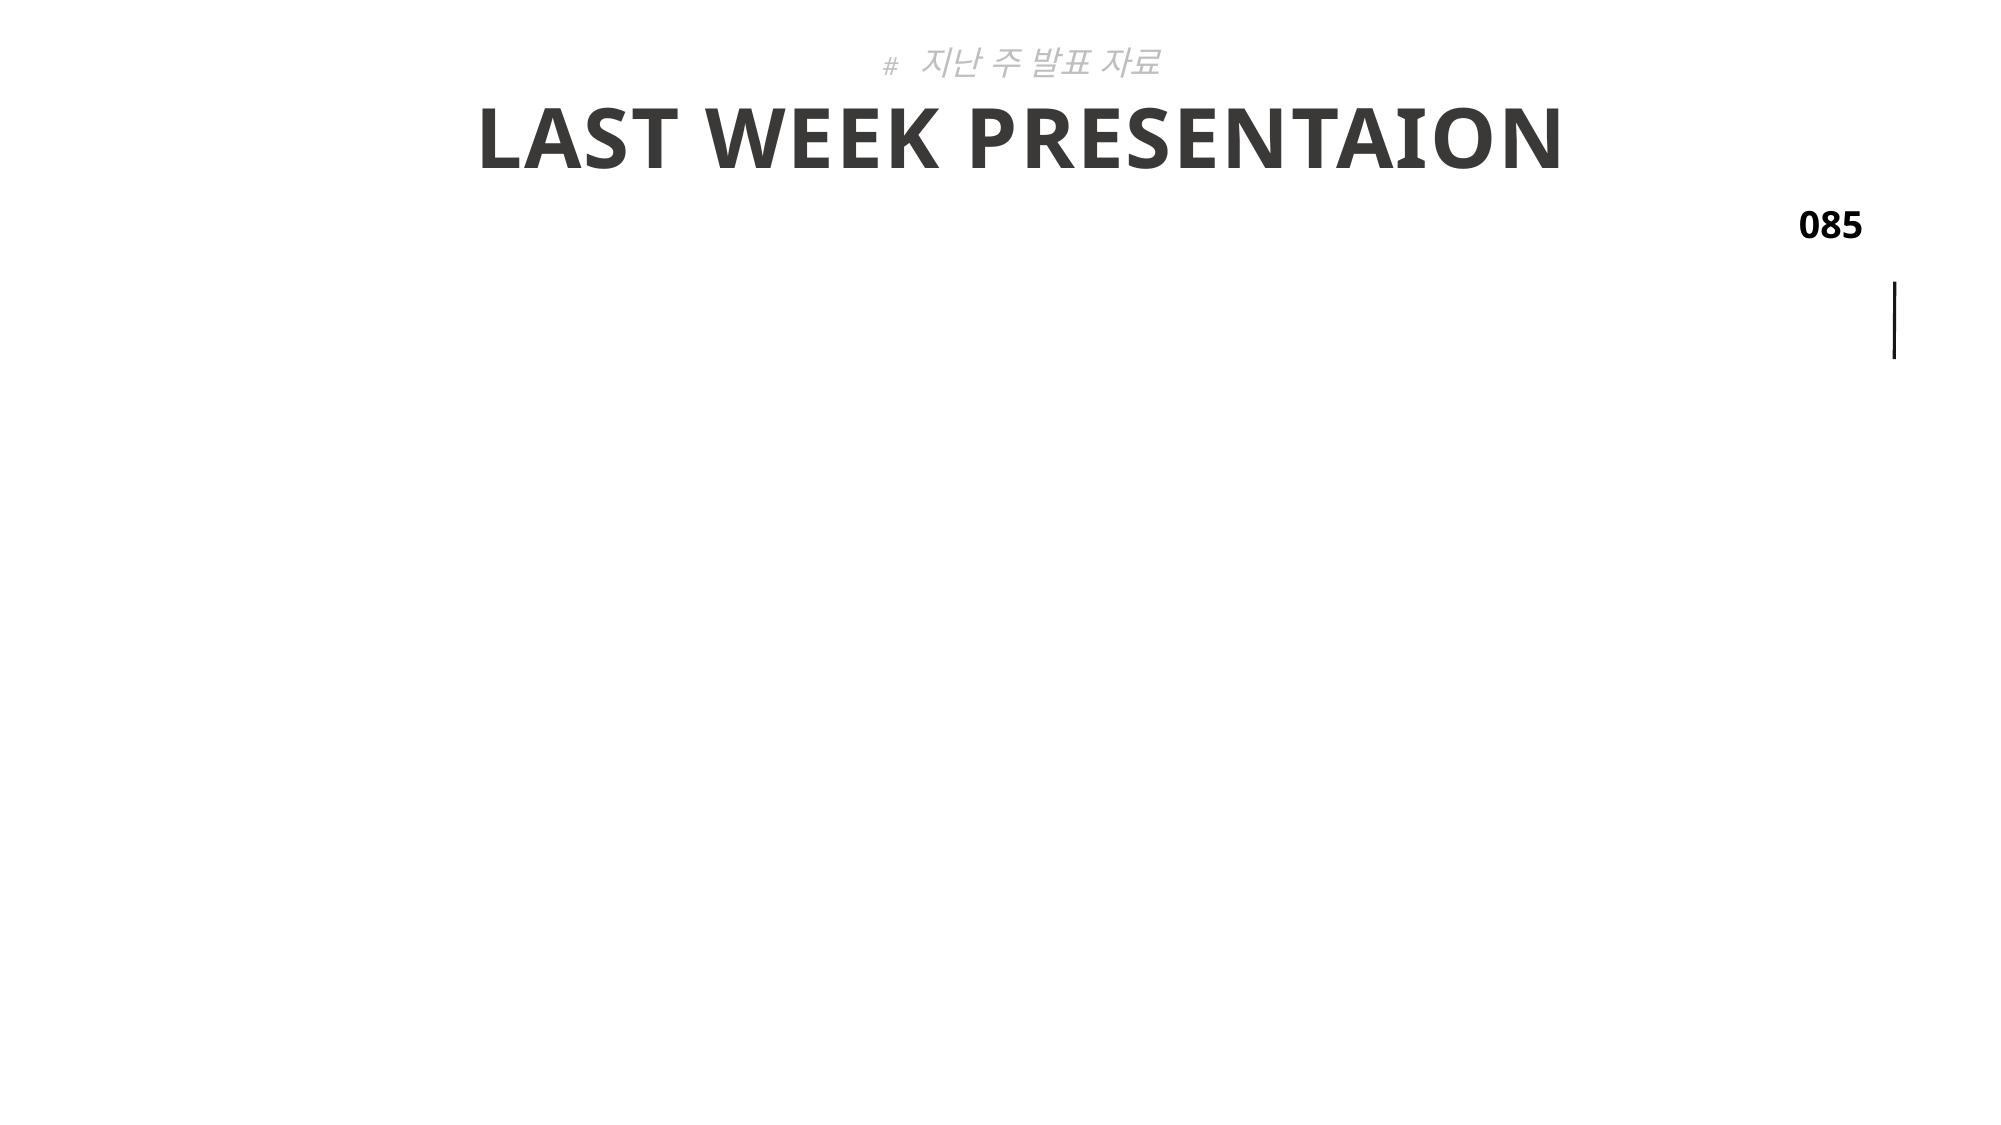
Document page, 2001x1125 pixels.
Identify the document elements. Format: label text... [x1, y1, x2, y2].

text_box LAST WEEK PRESENTAION [370, 89, 1672, 224]
text_box # 지난 주 발표 자료 [696, 39, 1346, 101]
